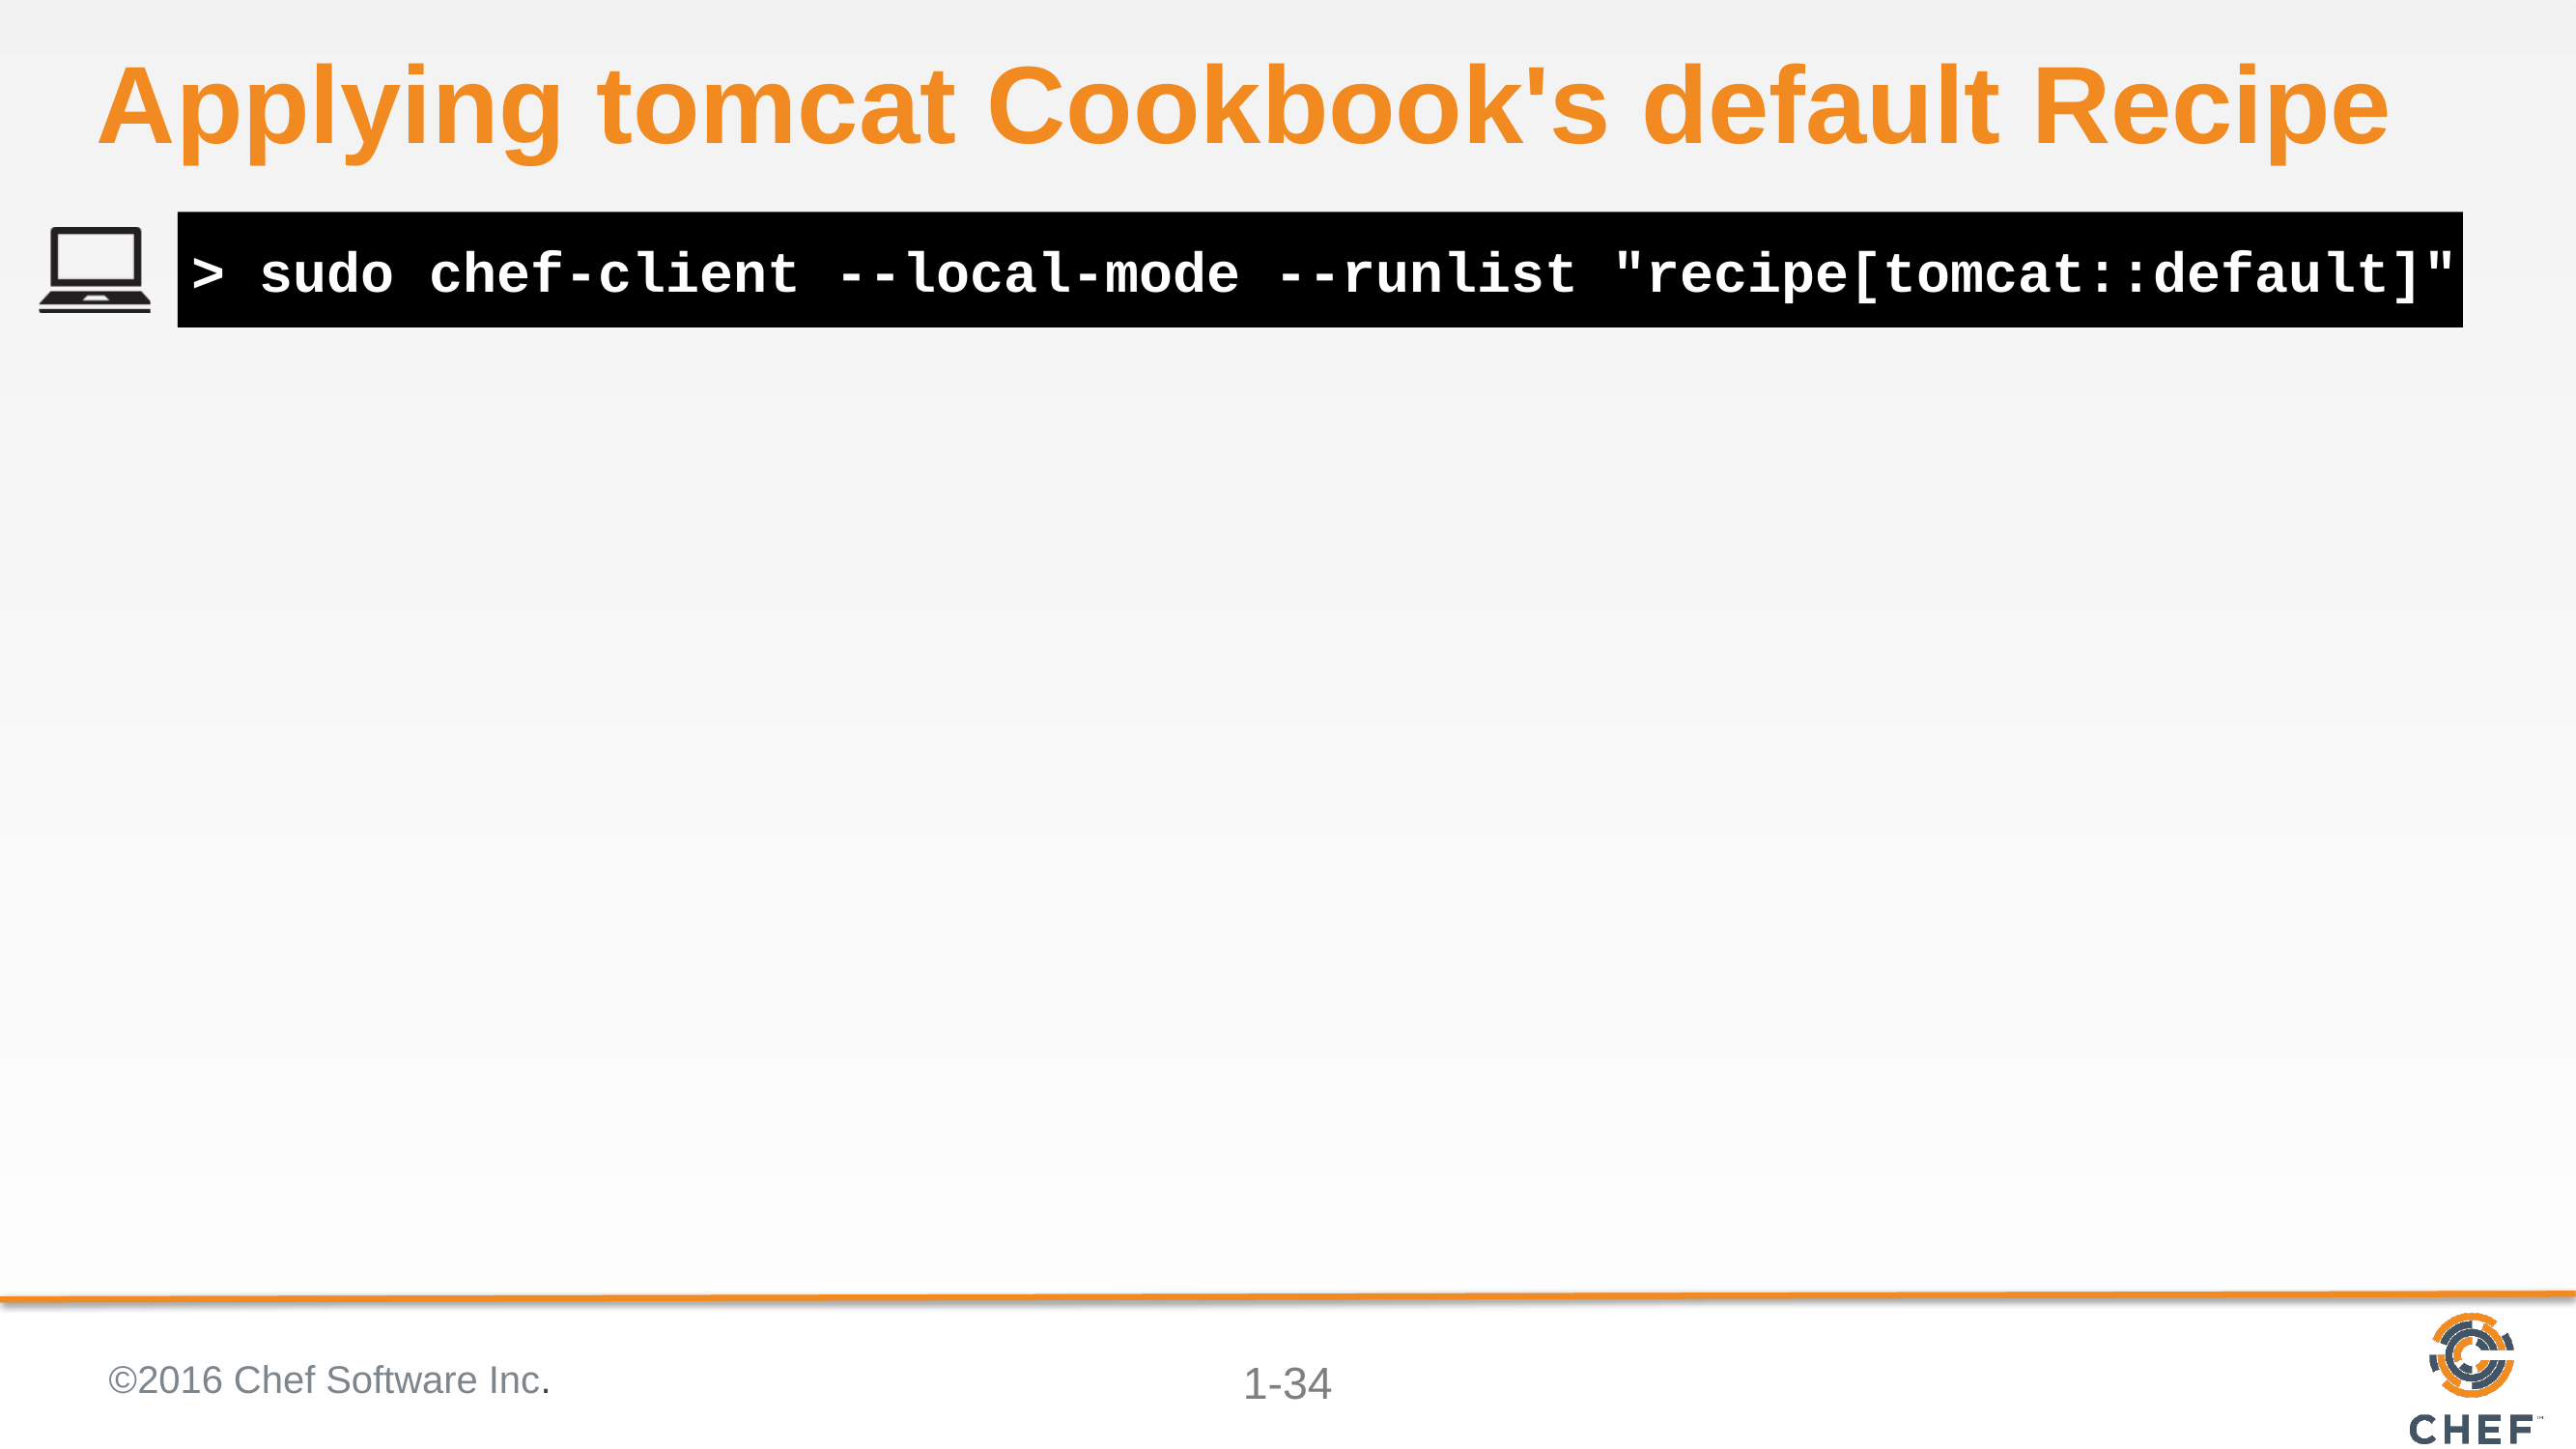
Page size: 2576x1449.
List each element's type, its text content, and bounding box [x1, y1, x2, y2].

title Applying tomcat Cookbook's default Recipe [96, 48, 2463, 180]
list > sudo chef-client --local-mode --runlist "recipe[tomcat::default]" [177, 212, 2463, 327]
picture [2399, 1297, 2551, 1449]
